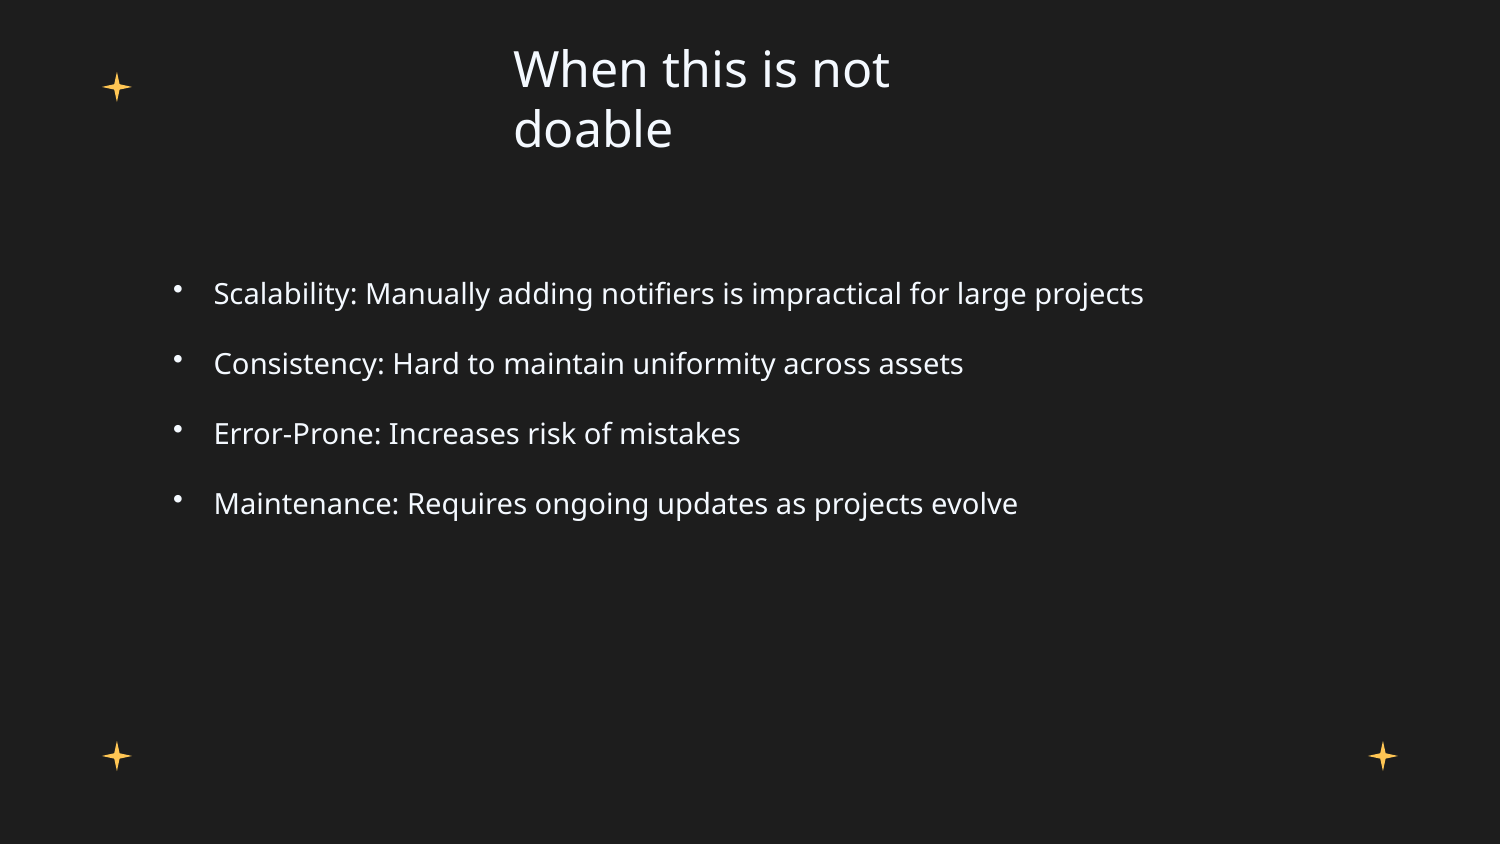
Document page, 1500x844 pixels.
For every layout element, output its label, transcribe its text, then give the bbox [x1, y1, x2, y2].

title When this is not doable [498, 67, 1002, 127]
text_box Scalability: Manually adding notifiers is impractical for large projects Consistency: Hard to maintain uniformity across assets Error-Prone: Increases risk of mistakes Maintenance: Requires ongoing updates as projects evolve [158, 232, 1262, 528]
